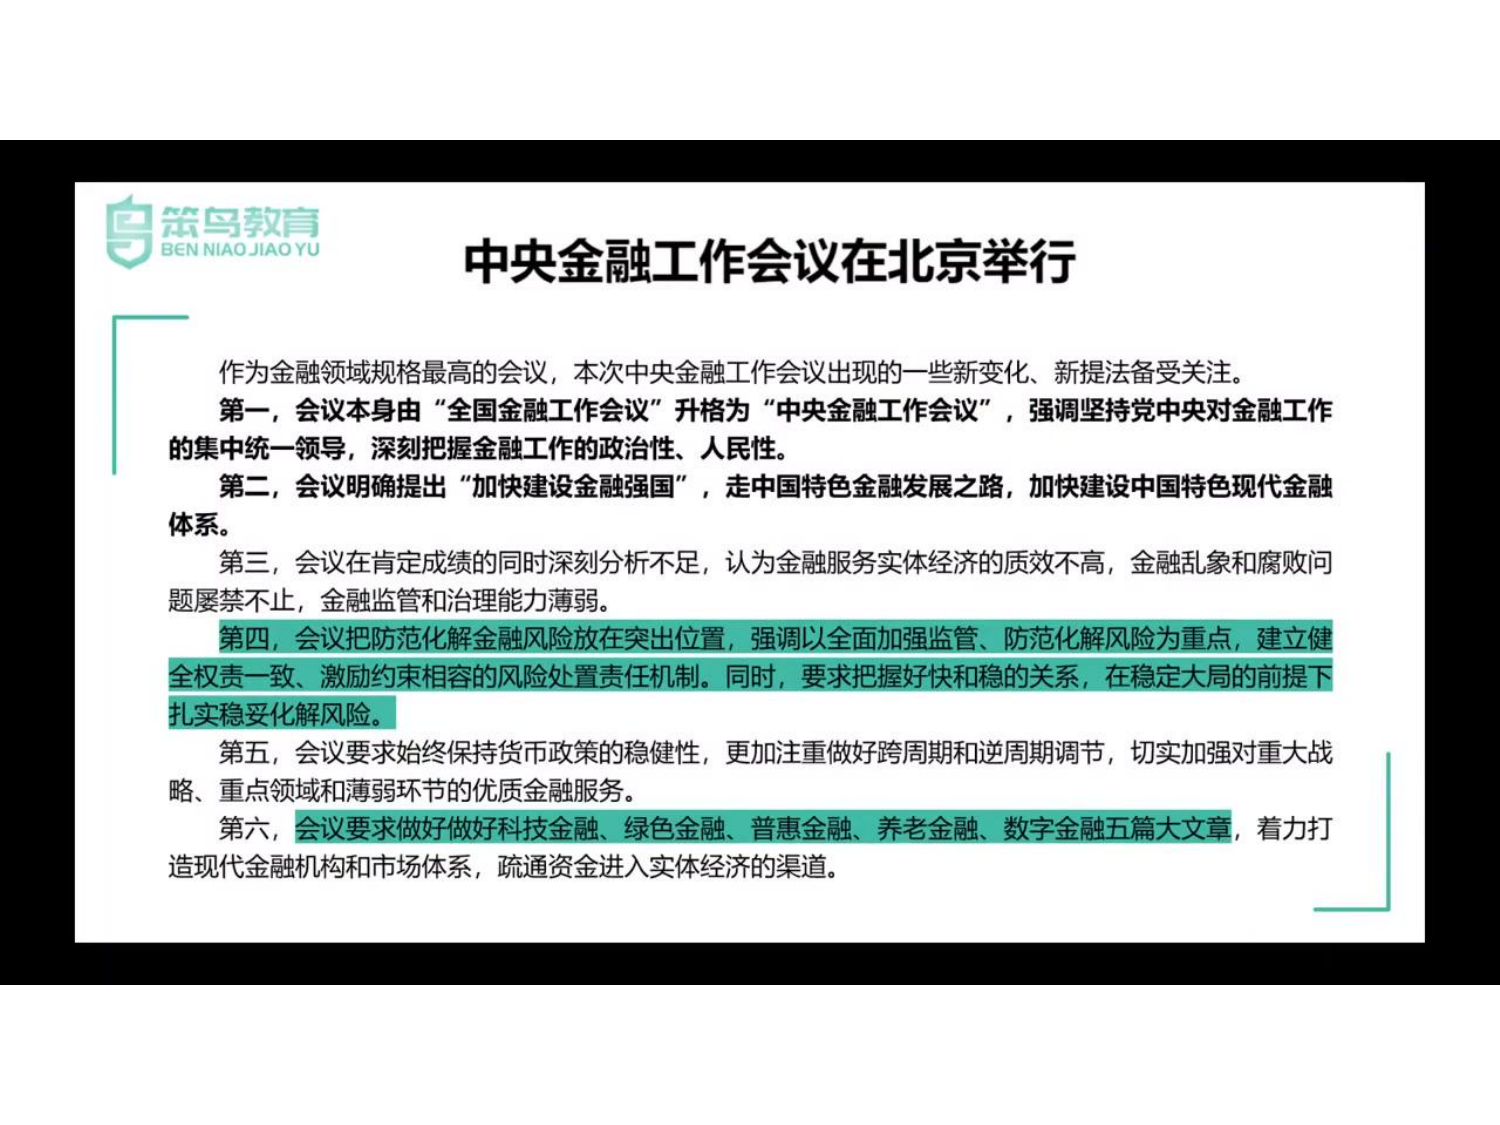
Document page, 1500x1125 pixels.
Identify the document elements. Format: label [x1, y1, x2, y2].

picture [0, 140, 1500, 985]
